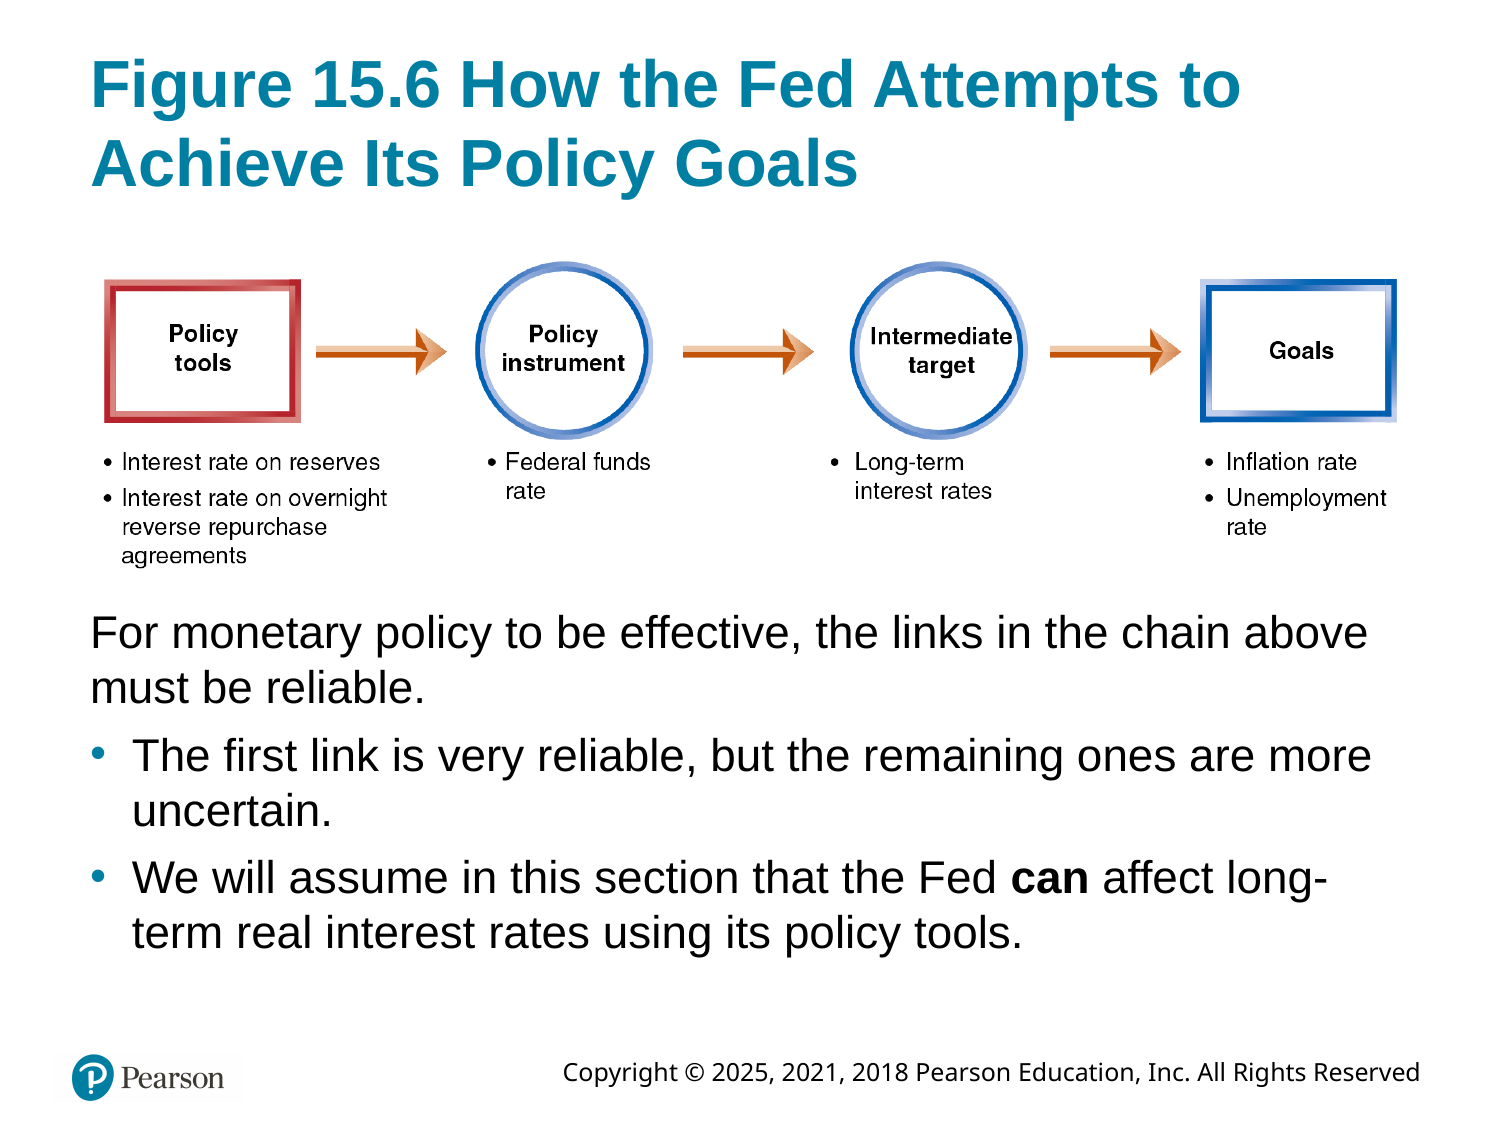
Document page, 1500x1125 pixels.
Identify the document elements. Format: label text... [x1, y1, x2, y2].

title Figure 15.6 How the Fed Attempts to Achieve Its Policy Goals [75, 35, 1425, 216]
list For monetary policy to be effective, the links in the chain above must be reliable. The first link is very reliable, but the remaining ones are more uncertain. We will assume in this section that the Fed can affect long-term real interest rates using its policy tools. [75, 588, 1425, 978]
picture [103, 260, 1397, 569]
picture [51, 1053, 245, 1102]
